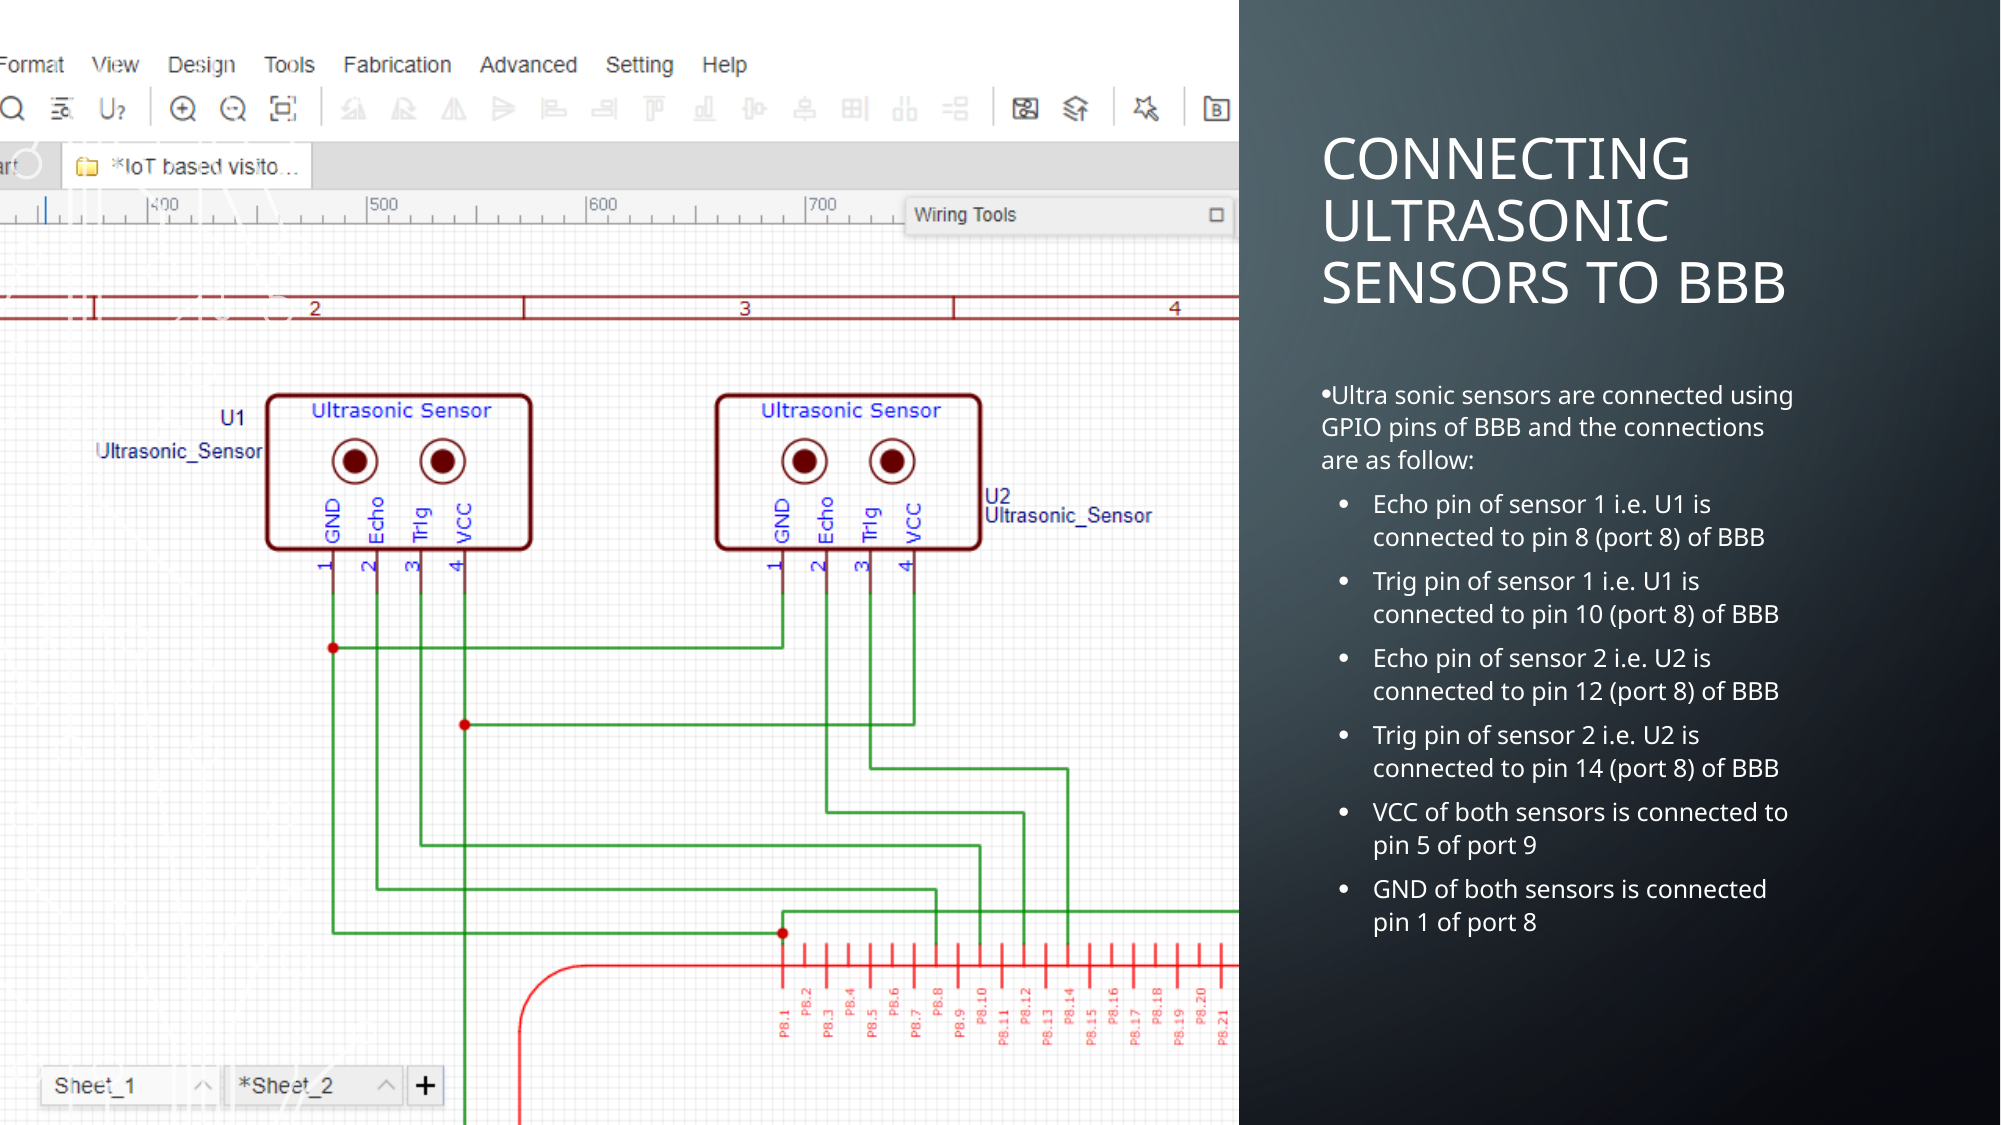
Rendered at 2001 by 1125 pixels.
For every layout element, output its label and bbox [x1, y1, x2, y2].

text_box [0, 0, 379, 1125]
text_box [1240, 0, 2000, 1125]
picture [379, 0, 1240, 1125]
